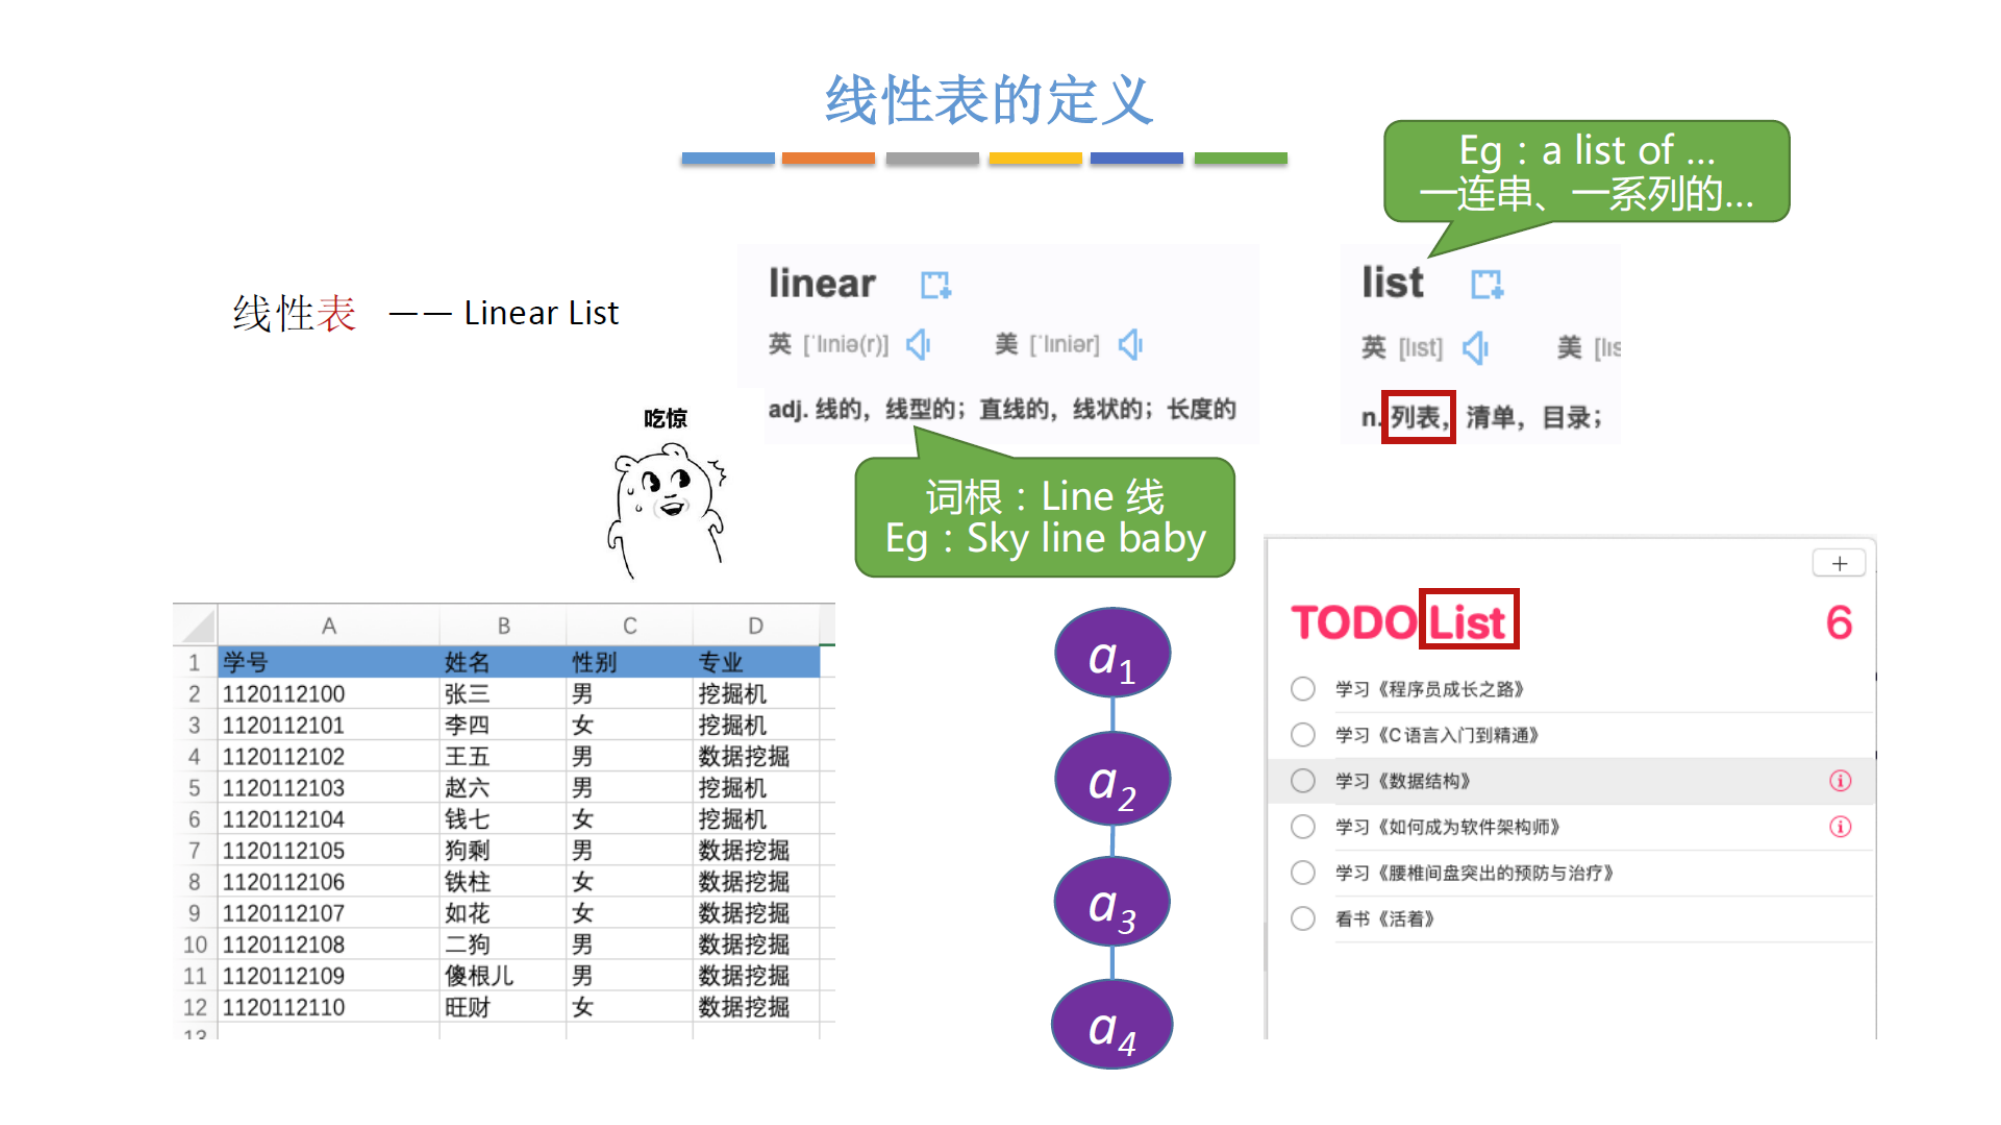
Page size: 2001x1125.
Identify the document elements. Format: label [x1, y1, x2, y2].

picture [102, 46, 1897, 1079]
